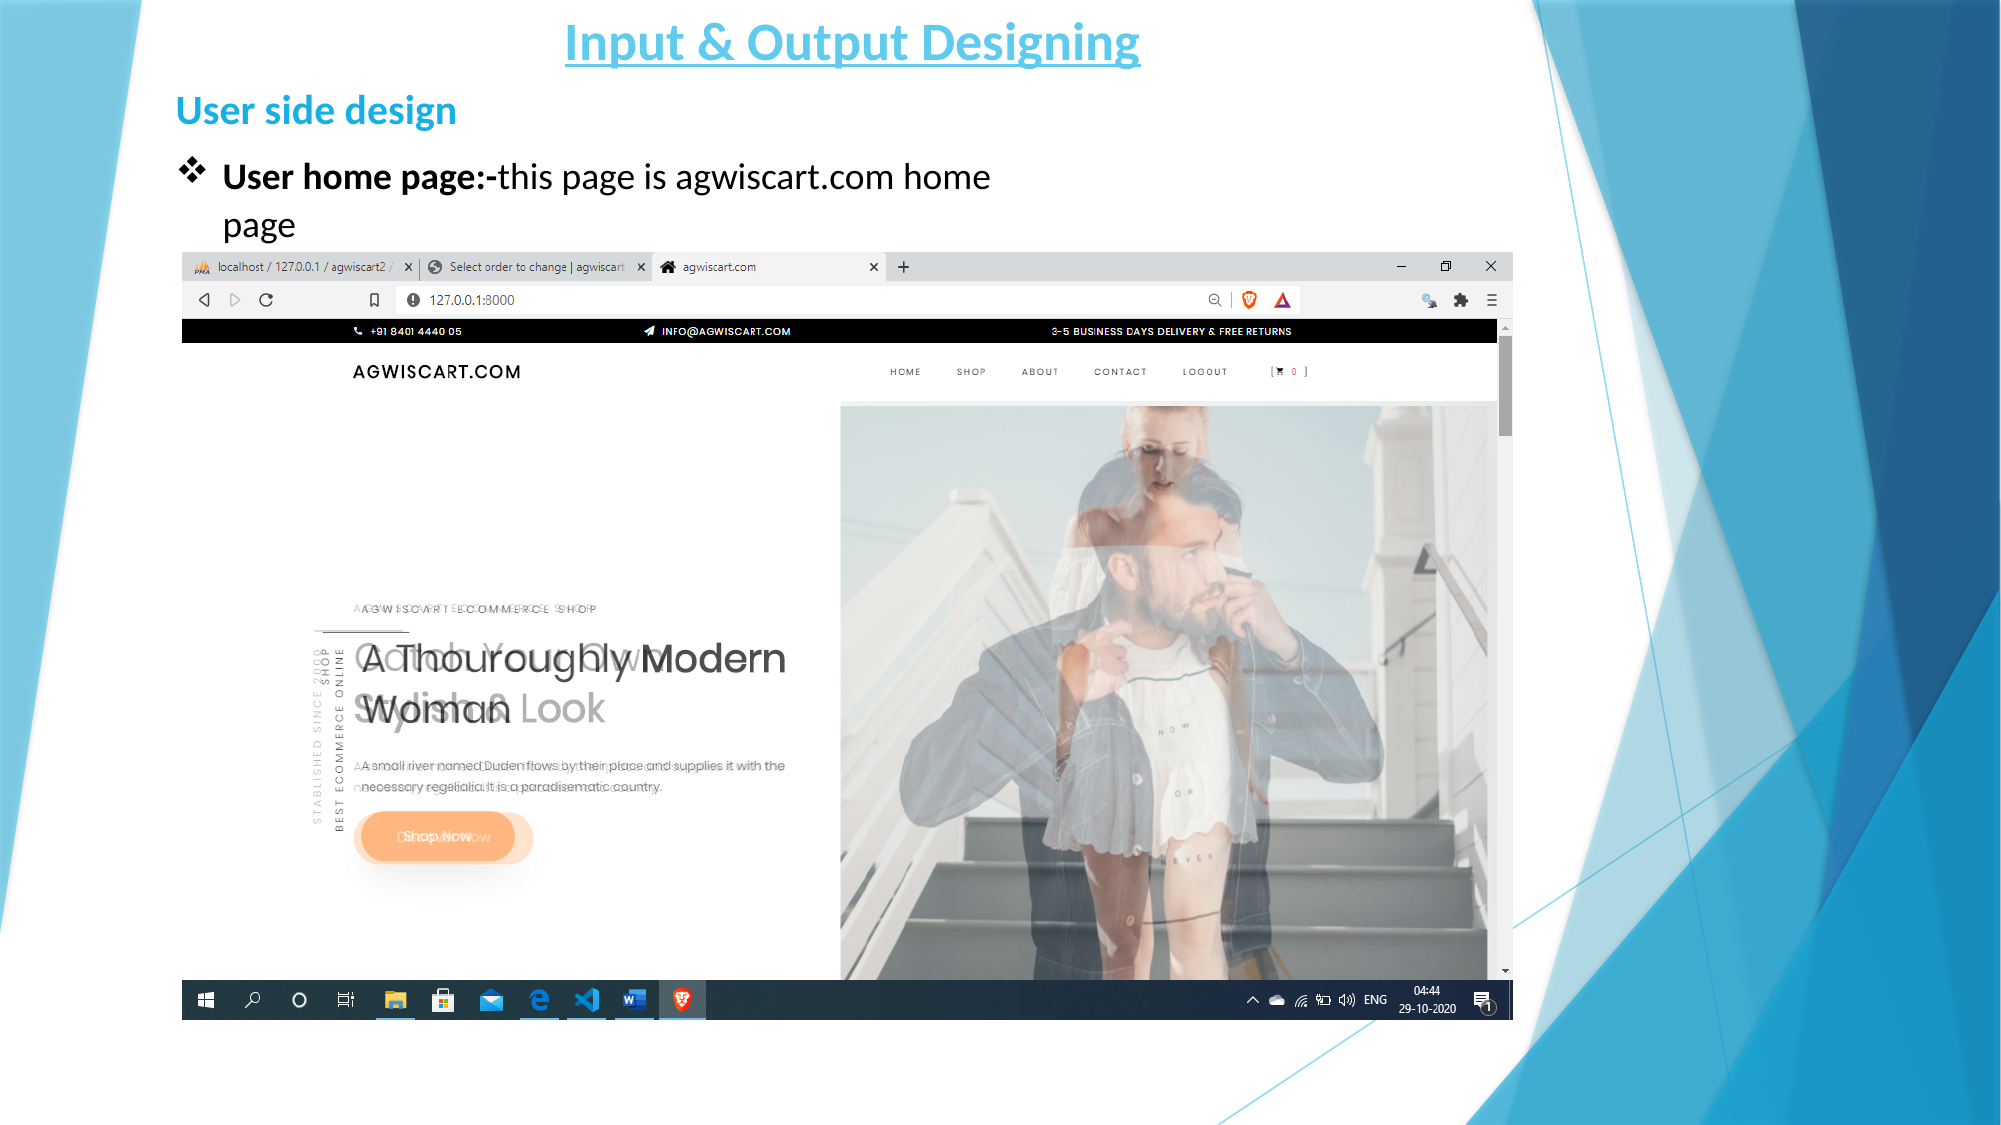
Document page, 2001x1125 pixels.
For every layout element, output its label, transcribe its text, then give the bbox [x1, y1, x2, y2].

title Input & Output Designing [464, 0, 1242, 144]
picture [181, 252, 1514, 1021]
text_box User side design User home page:-this page is agwiscart.com home page [160, 71, 1083, 253]
